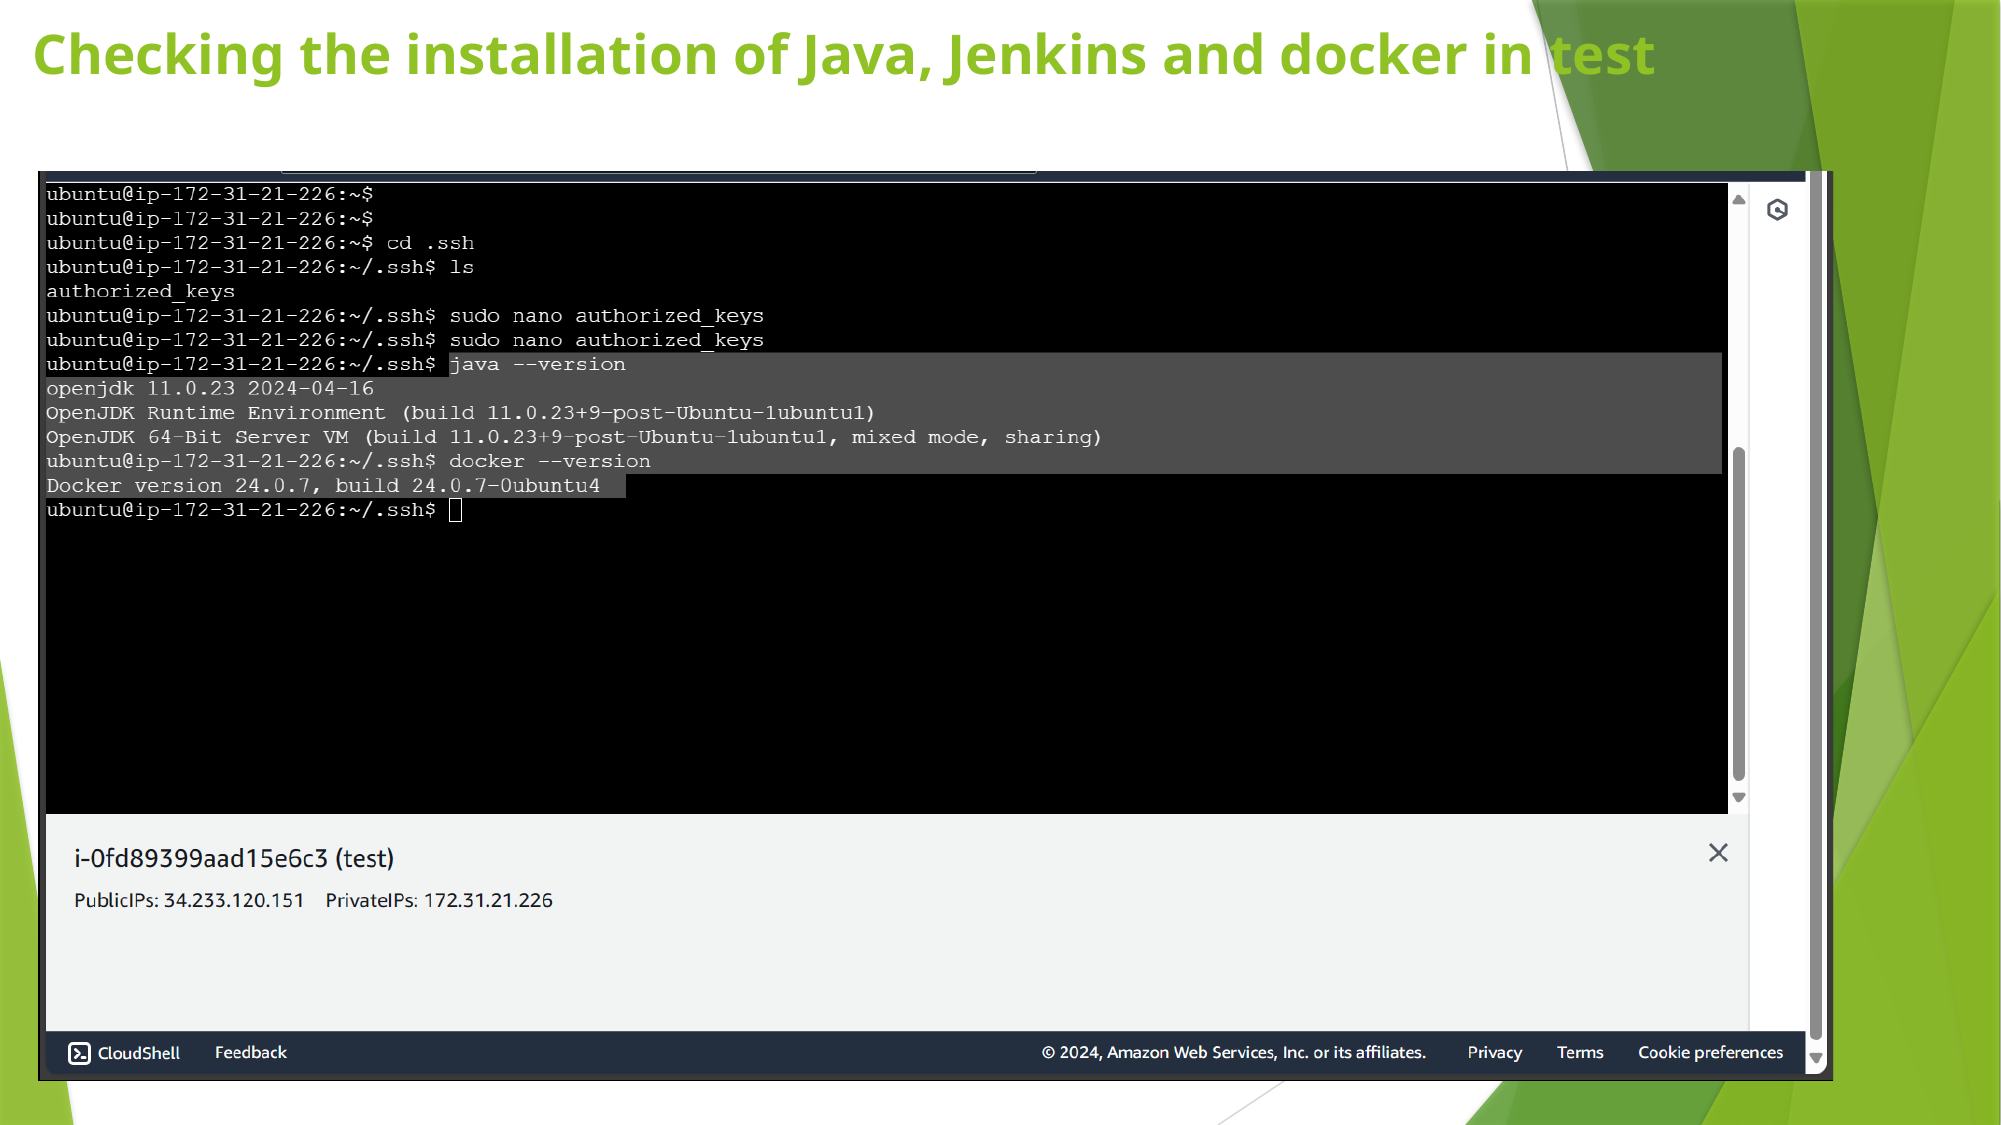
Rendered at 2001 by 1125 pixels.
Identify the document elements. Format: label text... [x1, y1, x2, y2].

title Checking the installation of Java, Jenkins and docker in test [17, 12, 1743, 111]
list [37, 170, 1834, 1082]
